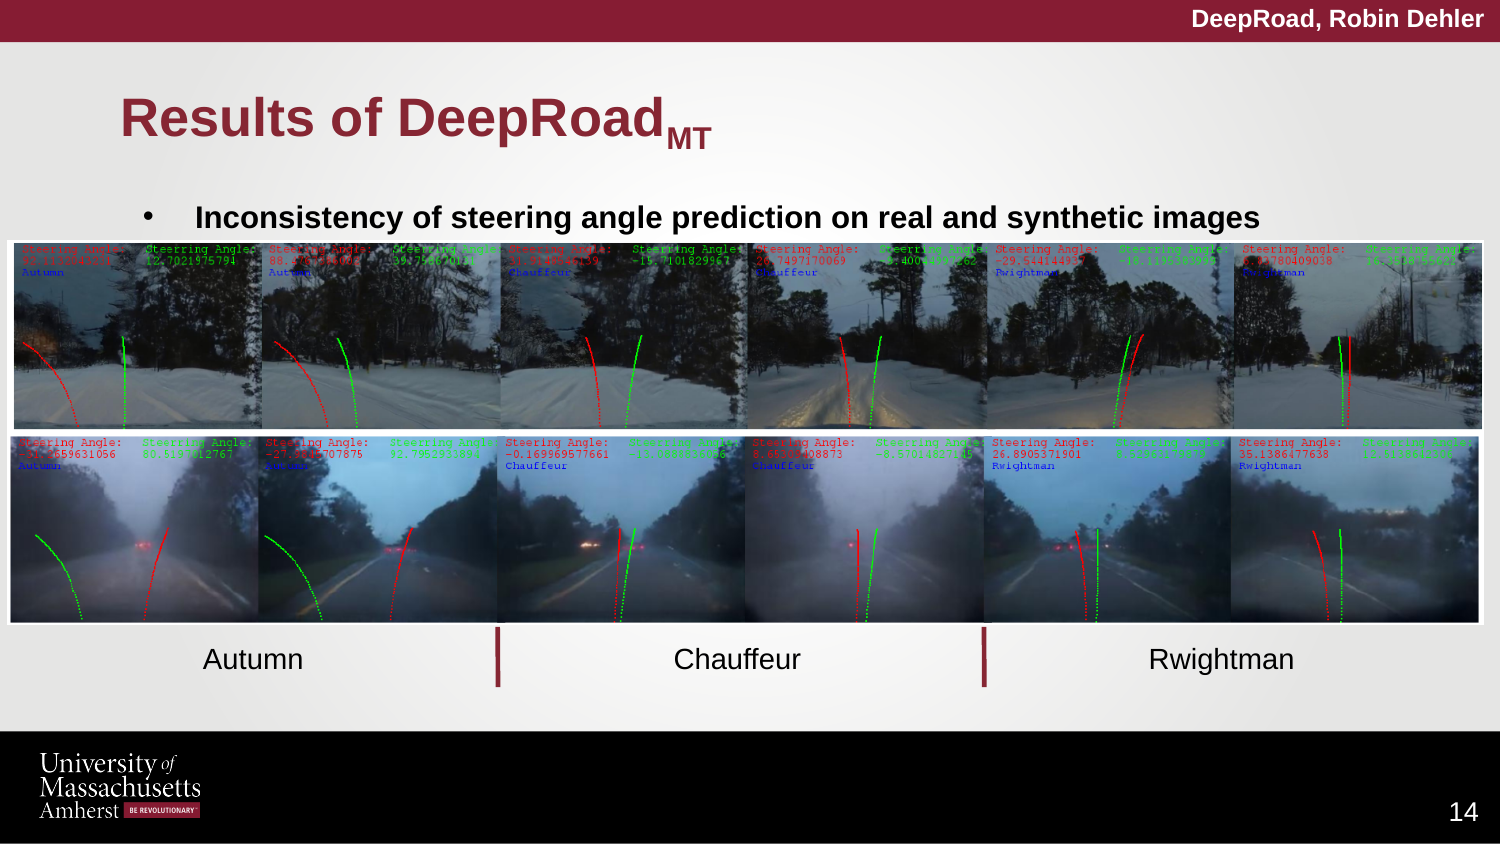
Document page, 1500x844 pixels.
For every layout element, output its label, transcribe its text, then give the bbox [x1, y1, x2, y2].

list Inconsistency of steering angle prediction on real and synthetic images [75, 196, 1425, 238]
text_box Chauffeur [658, 634, 824, 690]
text_box Rwightman [1133, 634, 1332, 690]
slide_number ‹#› [1403, 779, 1494, 844]
picture [7, 239, 1485, 626]
picture [39, 753, 200, 818]
text_box Autumn [187, 634, 330, 690]
text_box DeepRoad, Robin Dehler [1152, 0, 1500, 48]
title Results of DeepRoadMT [75, 77, 1425, 162]
